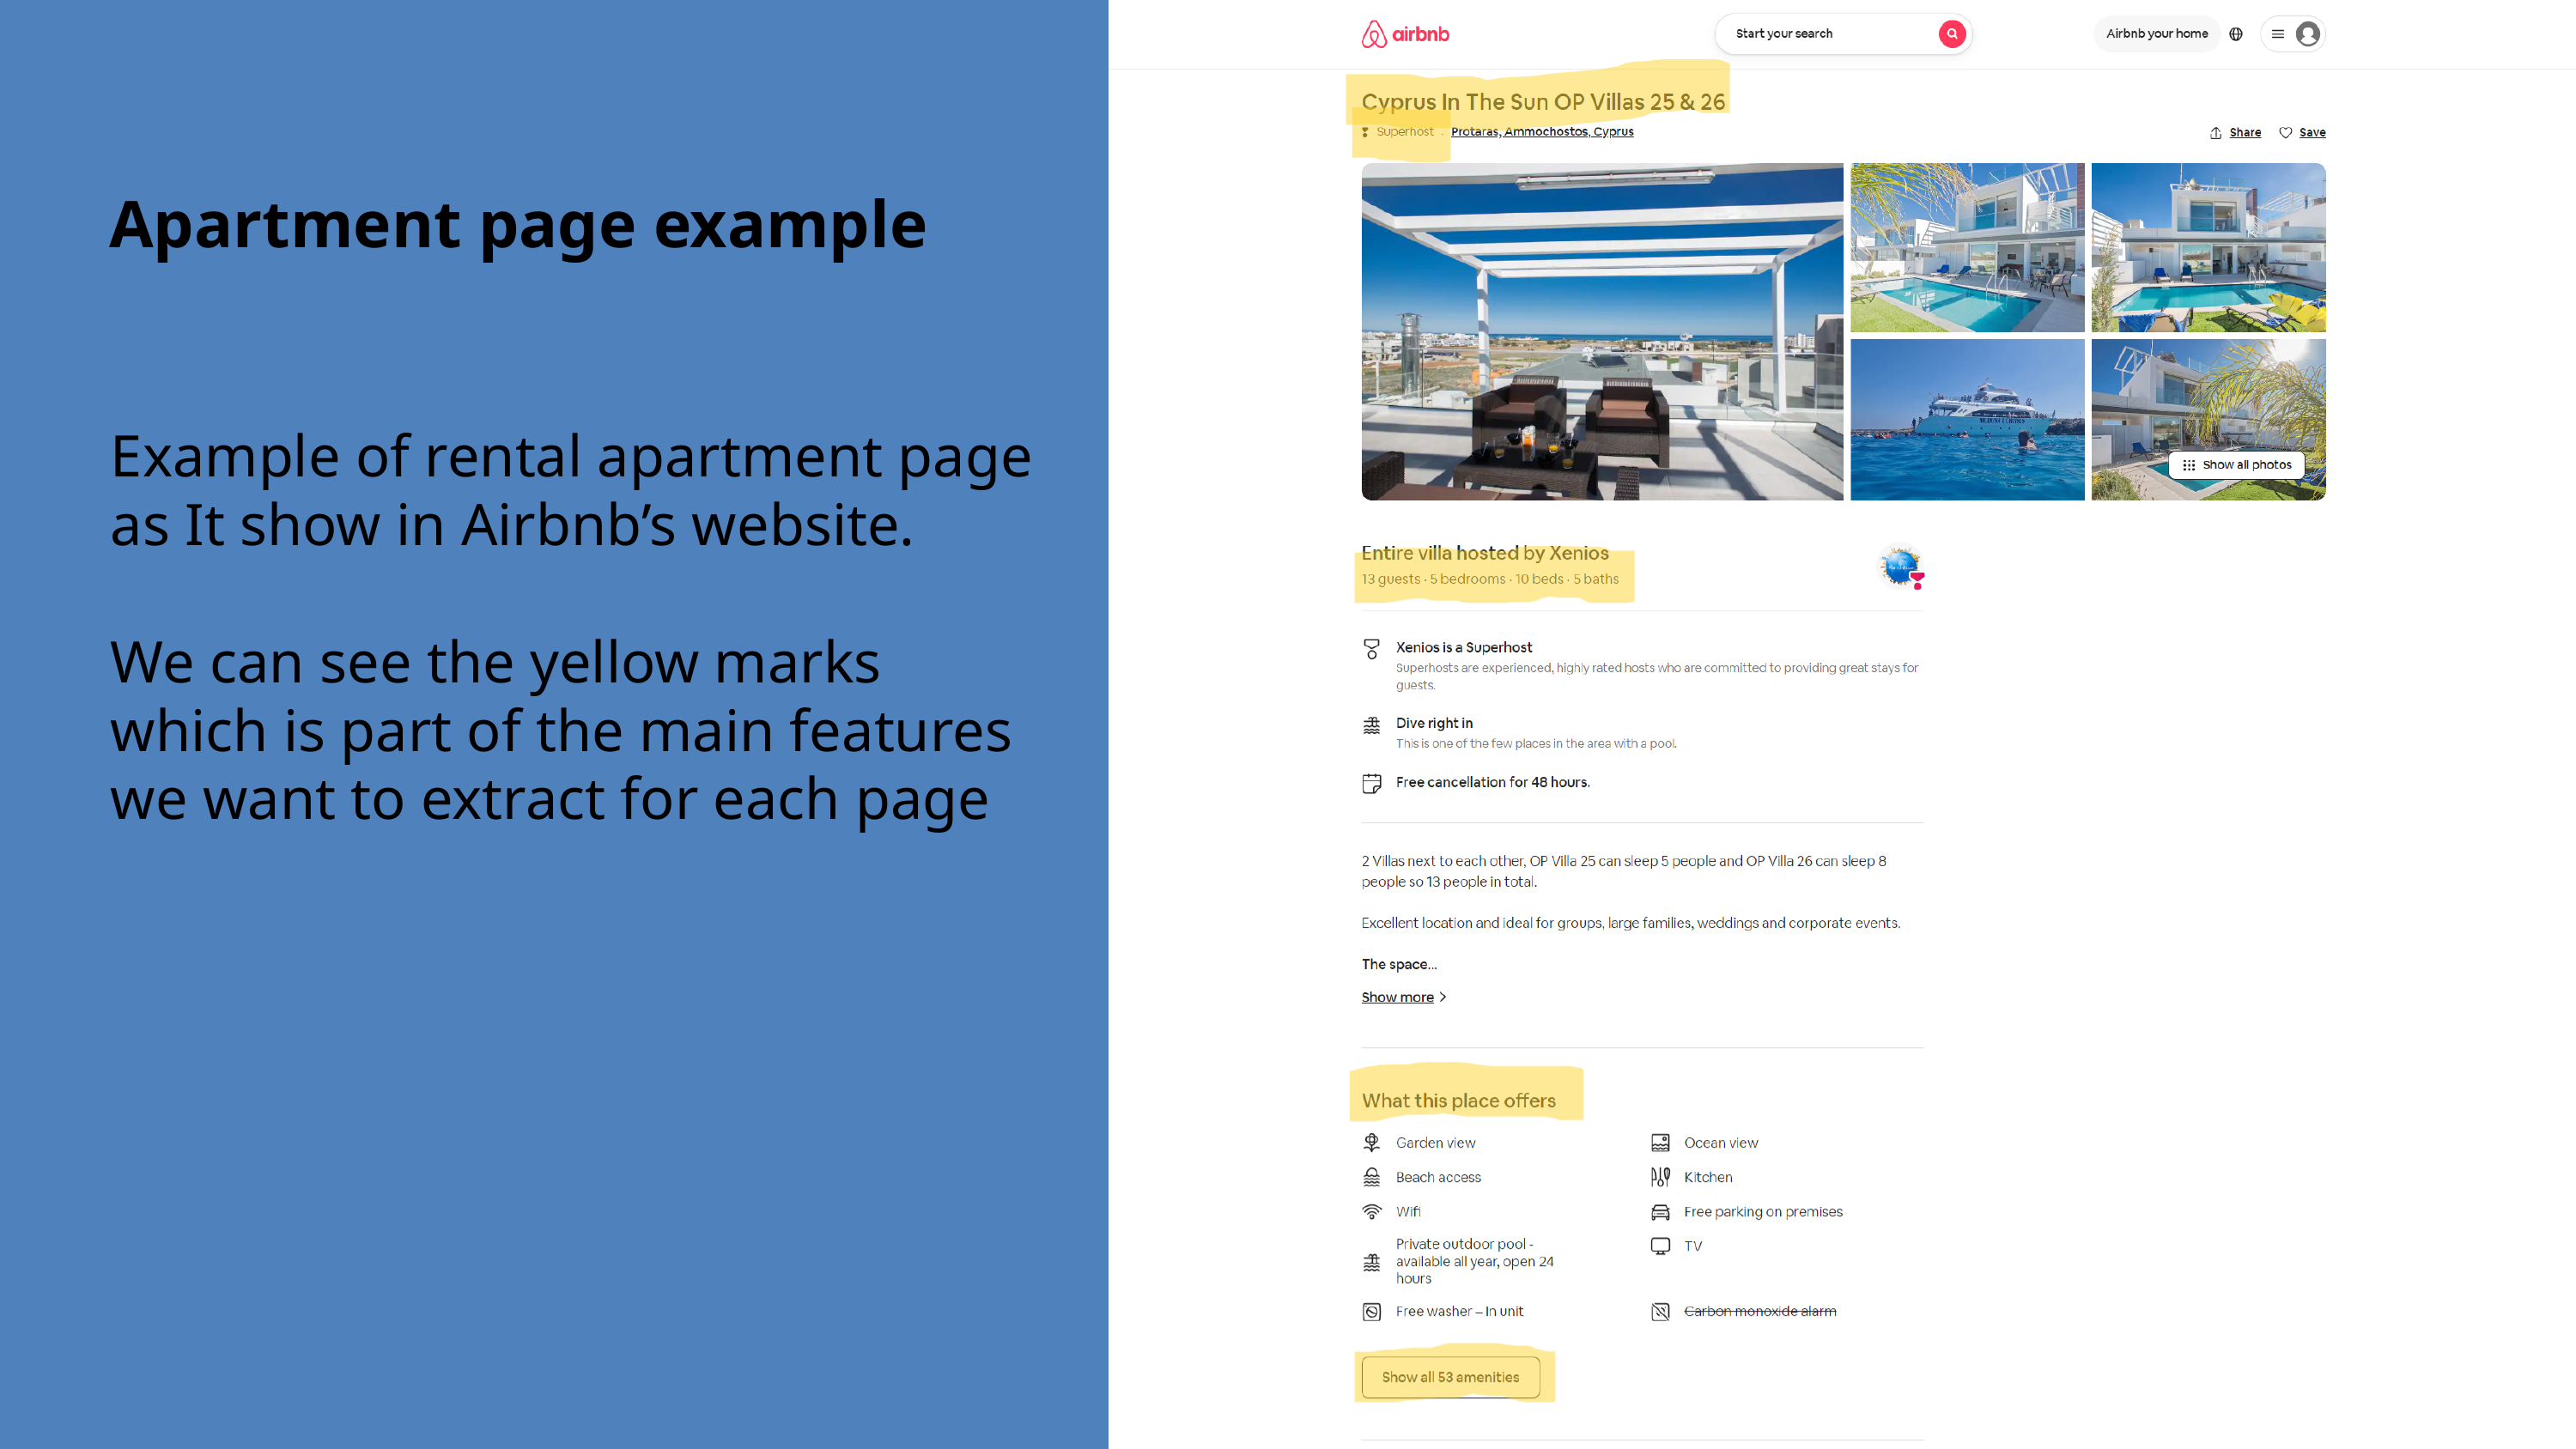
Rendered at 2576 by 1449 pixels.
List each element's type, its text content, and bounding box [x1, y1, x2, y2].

picture [1108, 0, 2576, 1449]
text_box Example of rental apartment page as It show in Airbnb’s website. We can see the yellow marks which is part of the main features we want to extract for each page [98, 413, 1065, 838]
text_box Apartment page example [96, 177, 999, 267]
